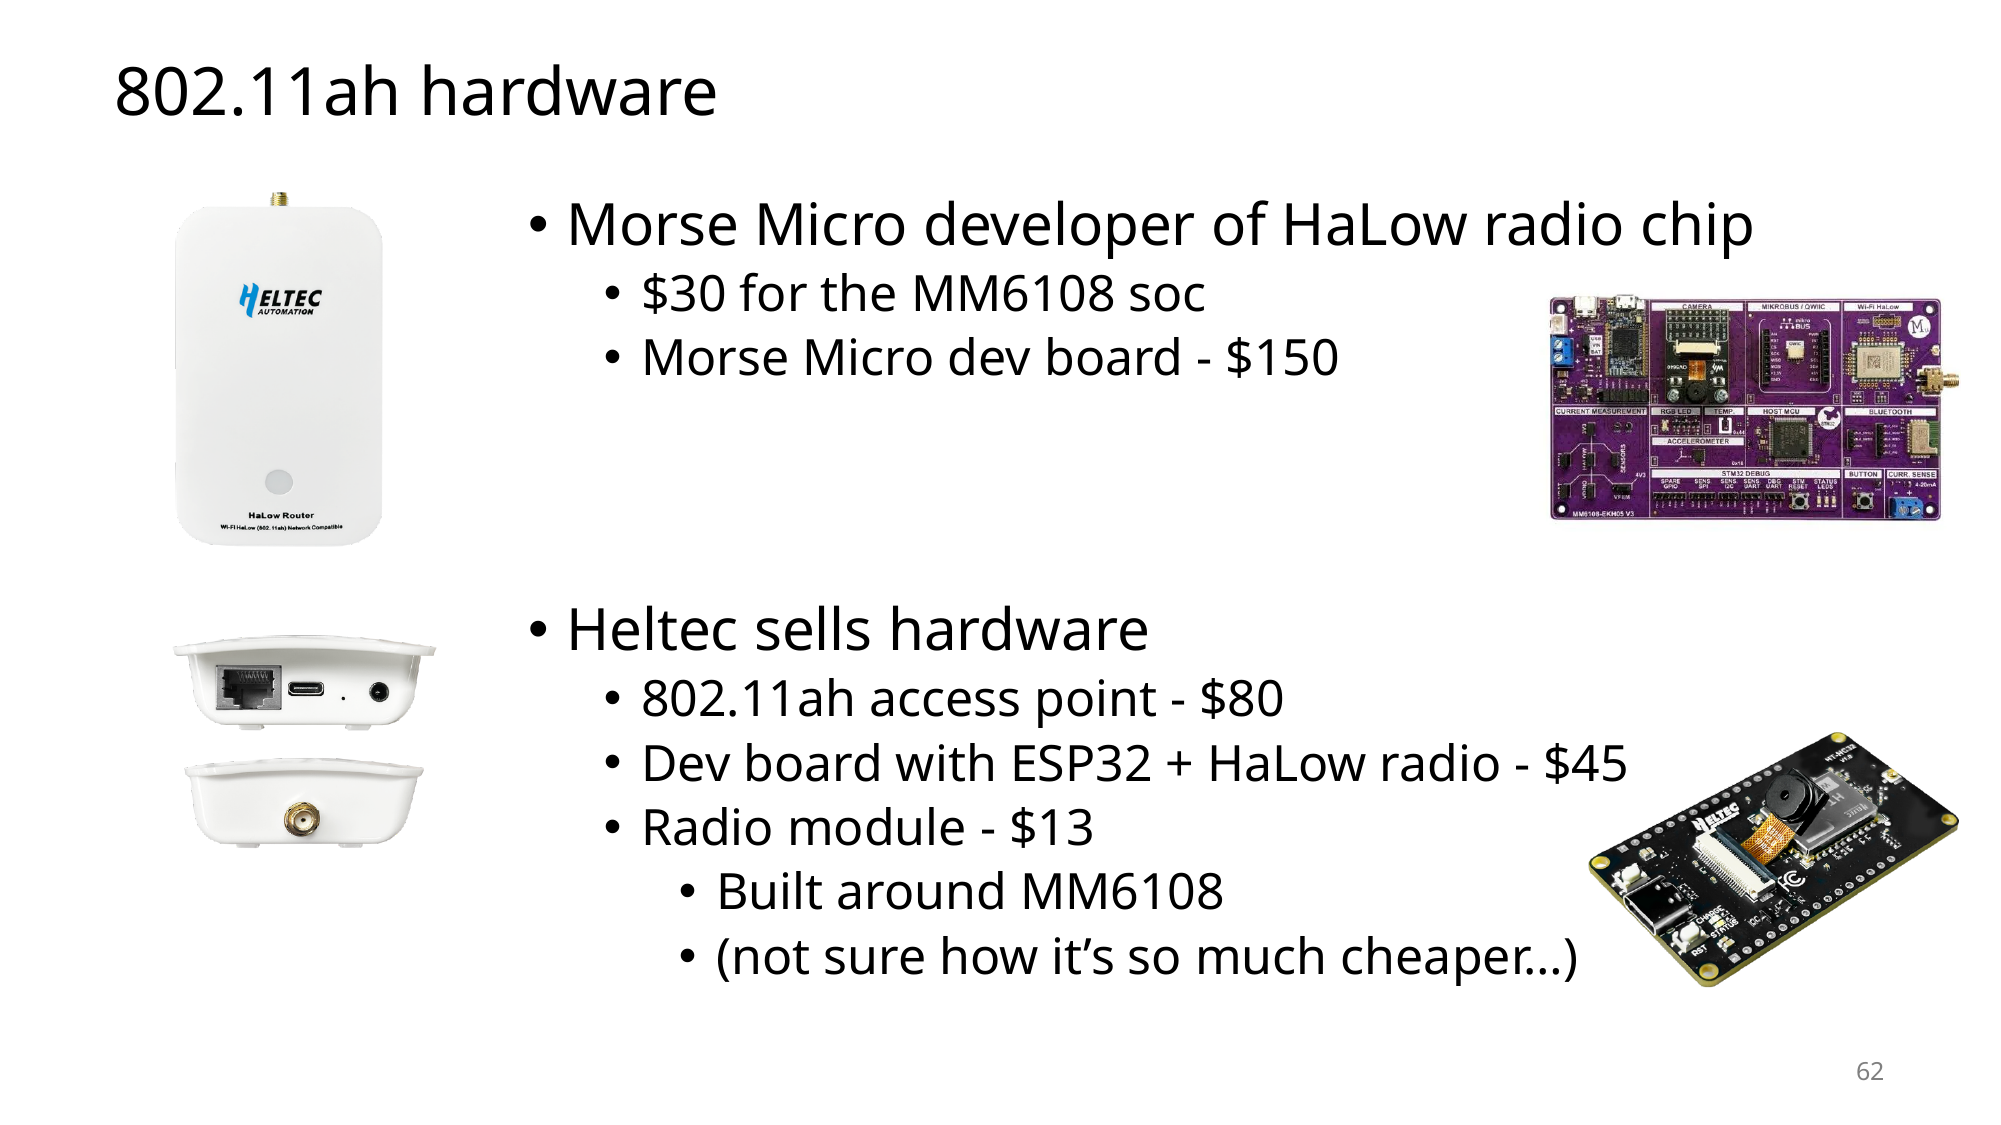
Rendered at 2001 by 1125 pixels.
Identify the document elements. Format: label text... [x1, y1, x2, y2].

picture [1539, 288, 1961, 536]
list Morse Micro developer of HaLow radio chip $30 for the MM6108 soc Morse Micro dev board - $150 Heltec sells hardware 802.11ah access point - $80 Dev board with ESP32 + HaLow radio - $45 Radio module - $13 Built around MM6108 (not sure how it’s so much cheaper…) [513, 187, 1900, 1013]
picture [44, 133, 514, 930]
slide_number 62 [1749, 1073, 1900, 1103]
title 802.11ah hardware [99, 37, 1900, 150]
picture [1567, 663, 1977, 1073]
